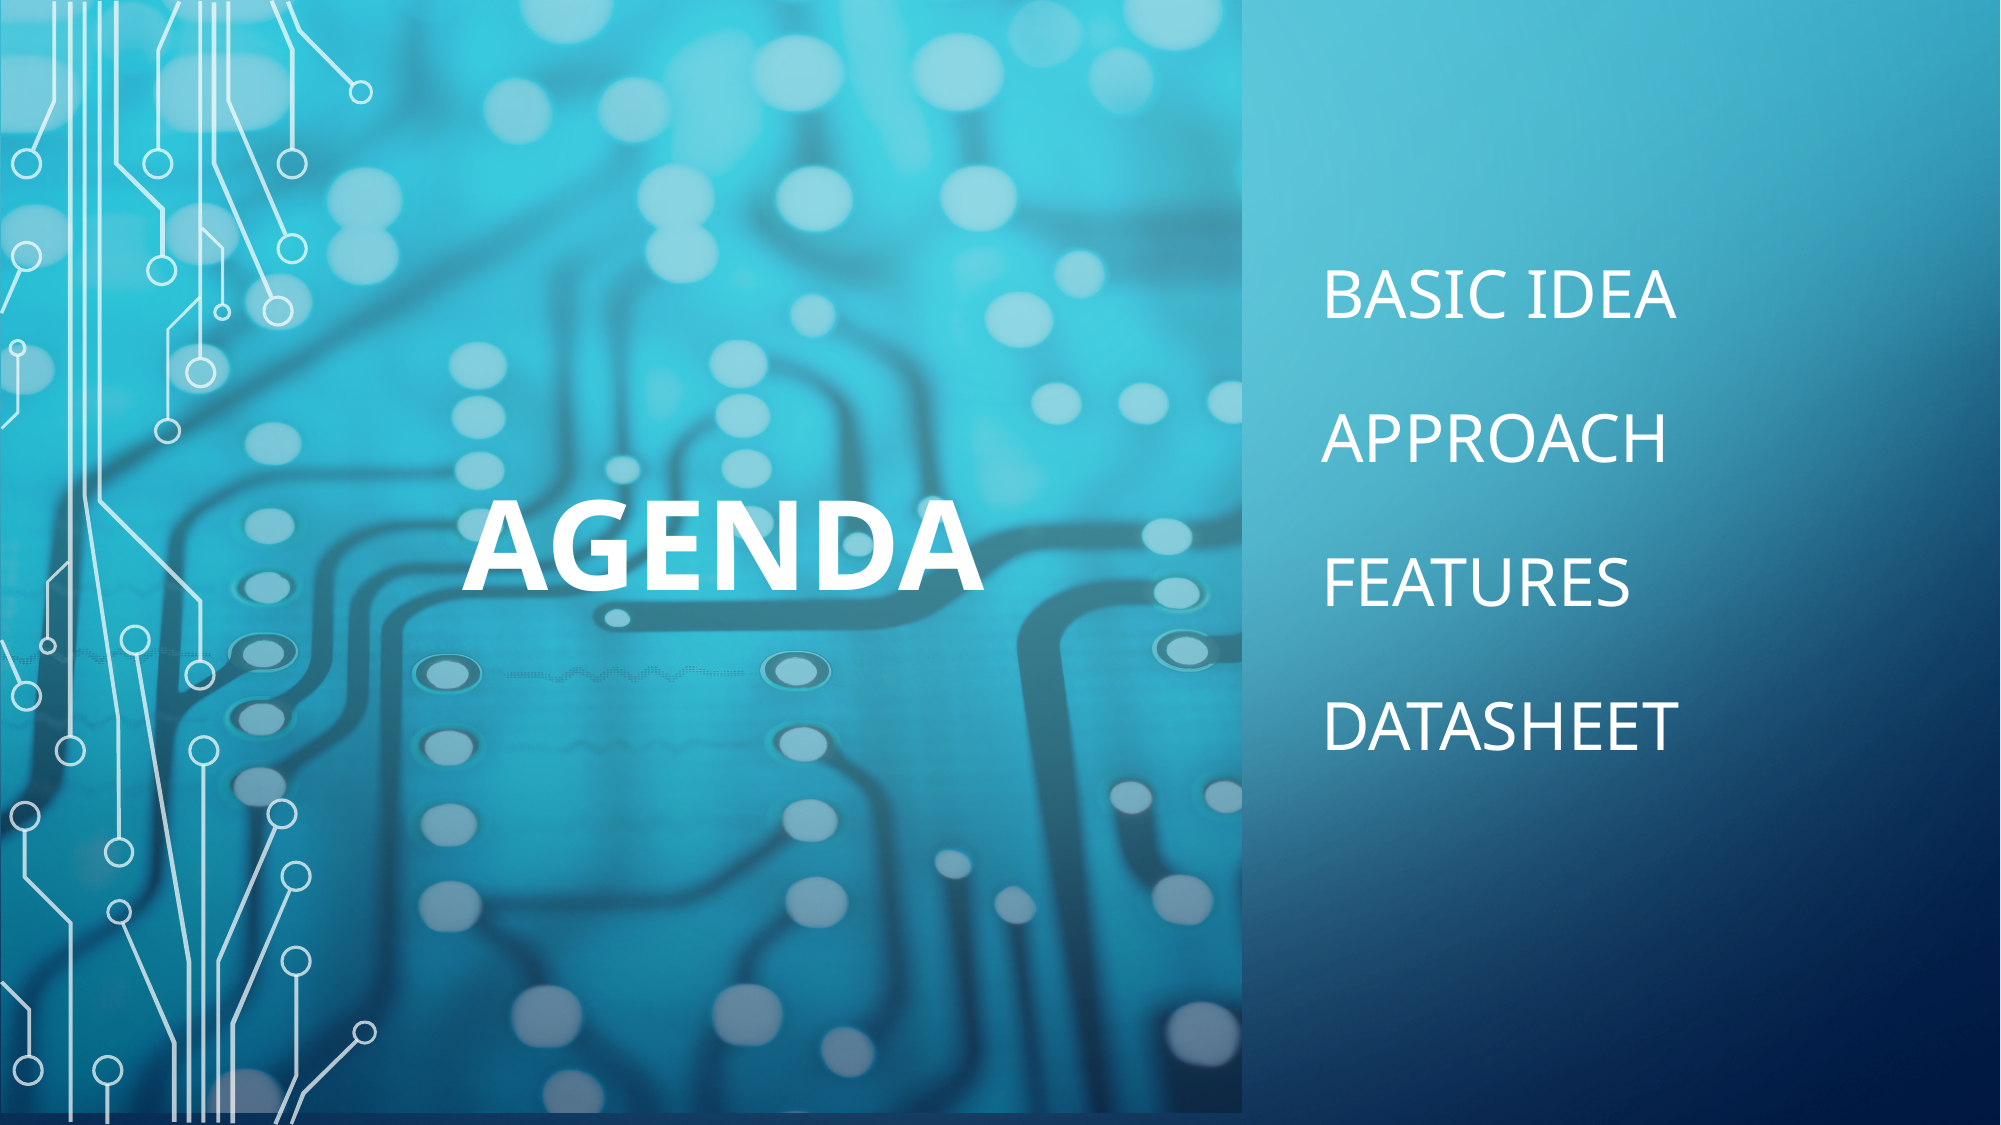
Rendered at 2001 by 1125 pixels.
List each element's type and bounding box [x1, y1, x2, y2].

text_box [0, 0, 379, 1125]
text_box [379, 0, 2000, 1125]
picture [379, 0, 1242, 1113]
